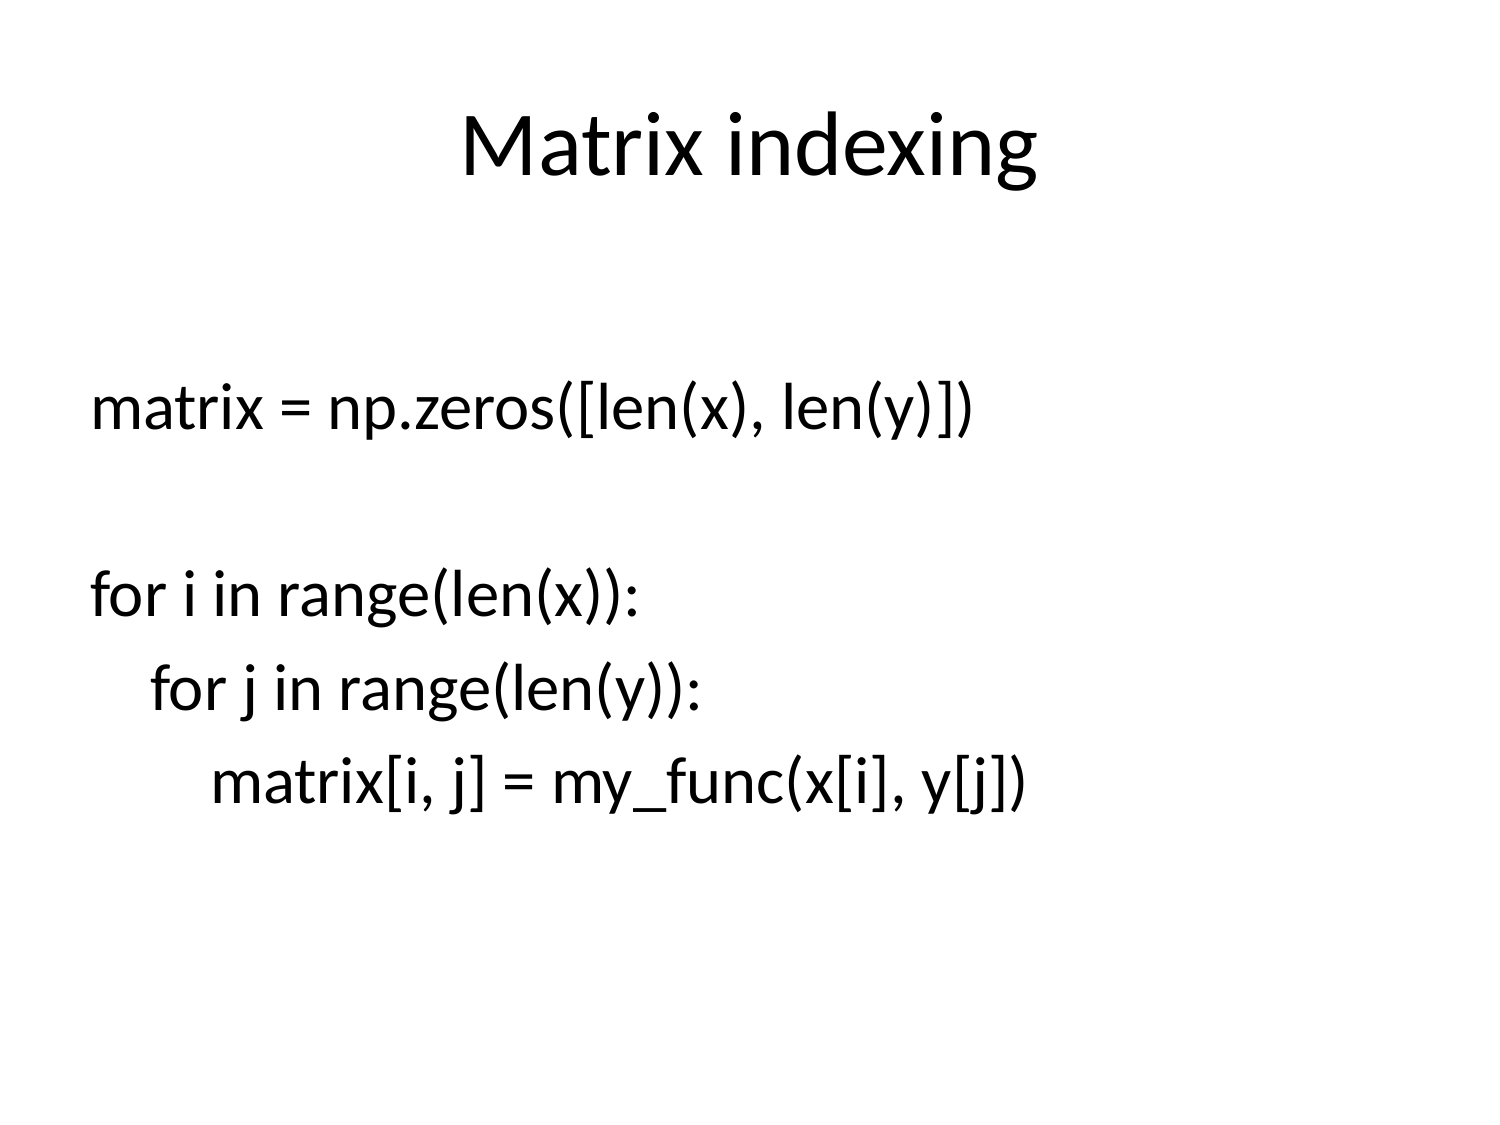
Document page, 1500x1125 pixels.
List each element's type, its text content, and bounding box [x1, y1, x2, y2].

title Matrix indexing [75, 45, 1425, 233]
list matrix = np.zeros([len(x), len(y)]) for i in range(len(x)): for j in range(len(y)): matrix[i, j] = my_func(x[i], y[j]) [75, 262, 1425, 1005]
